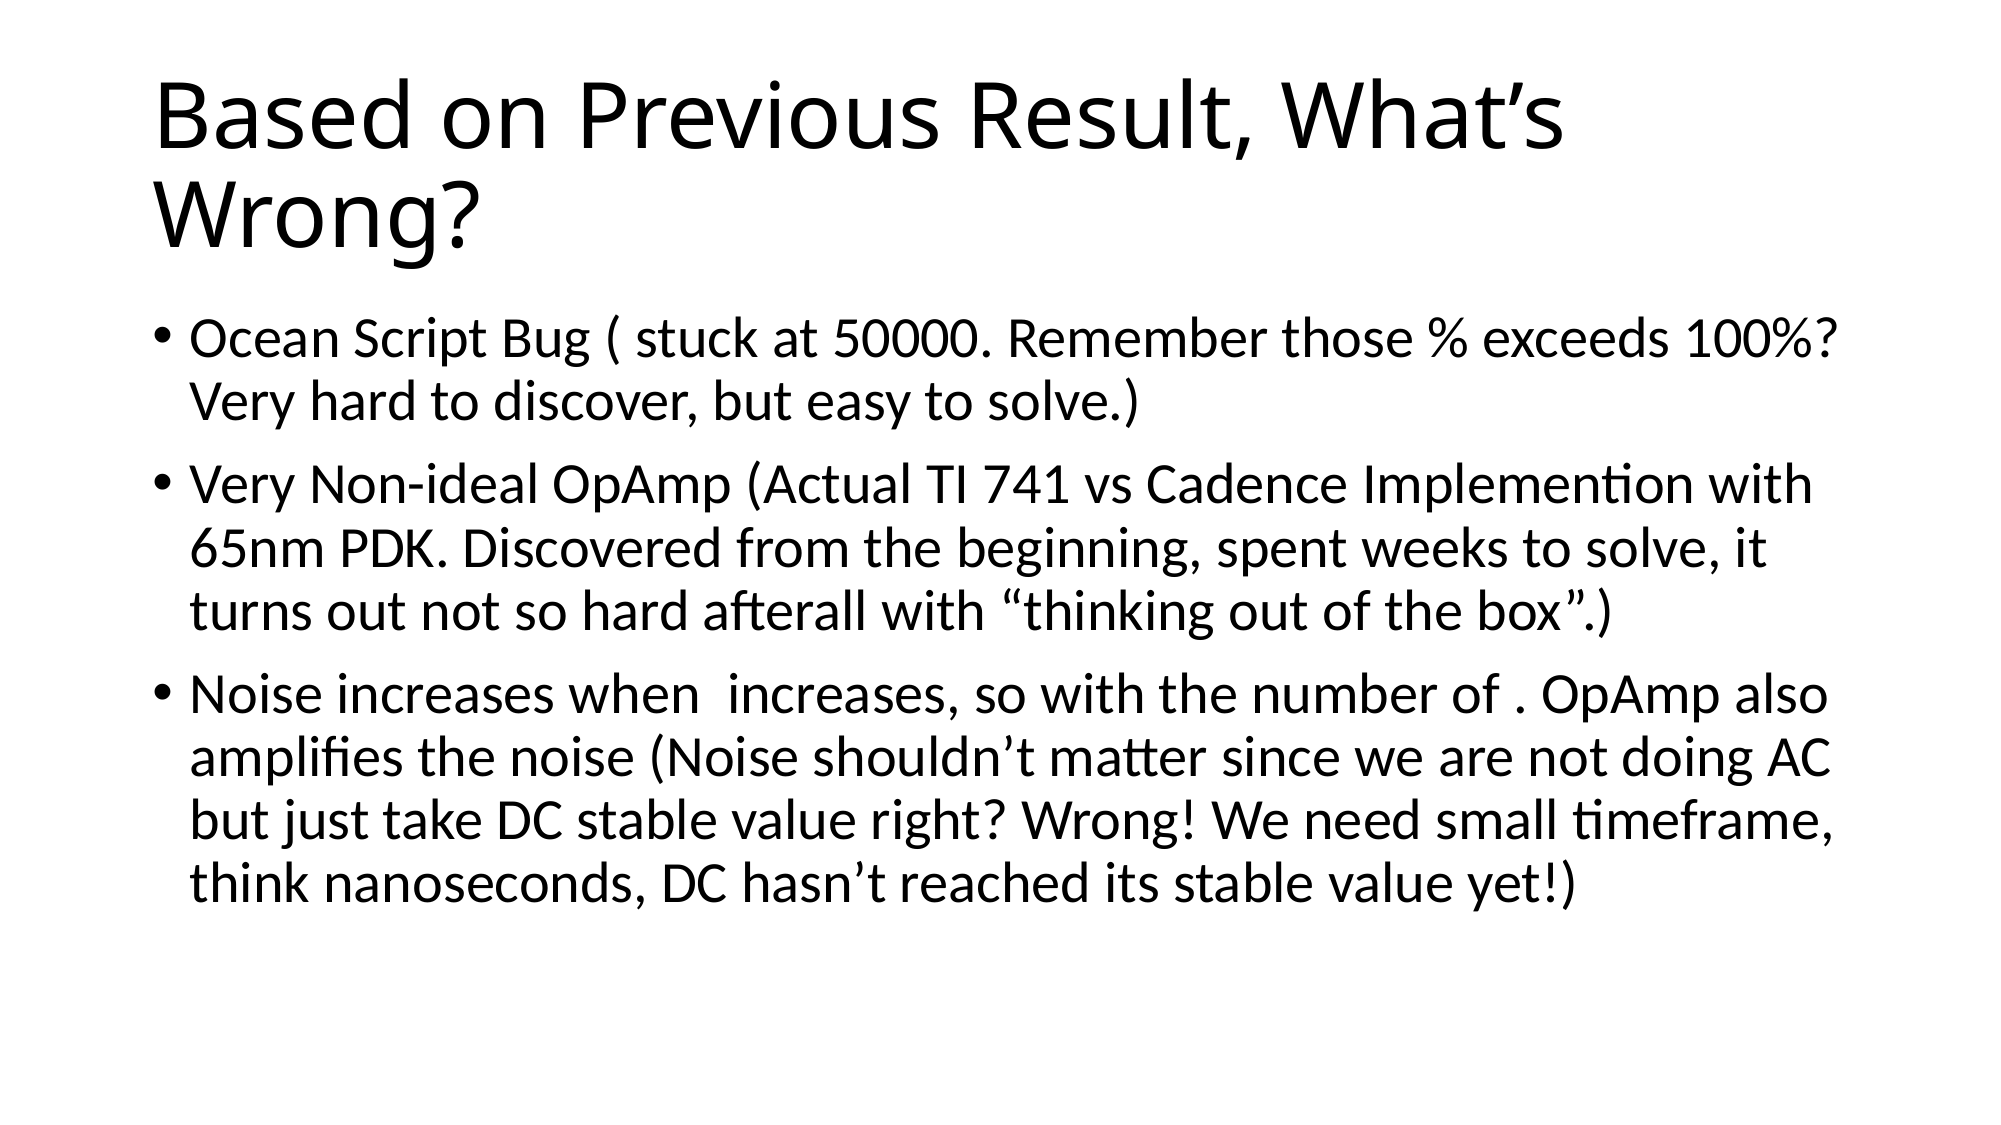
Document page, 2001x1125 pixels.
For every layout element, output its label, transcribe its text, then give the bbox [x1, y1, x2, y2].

title Based on Previous Result, What’s Wrong? [137, 59, 1863, 278]
